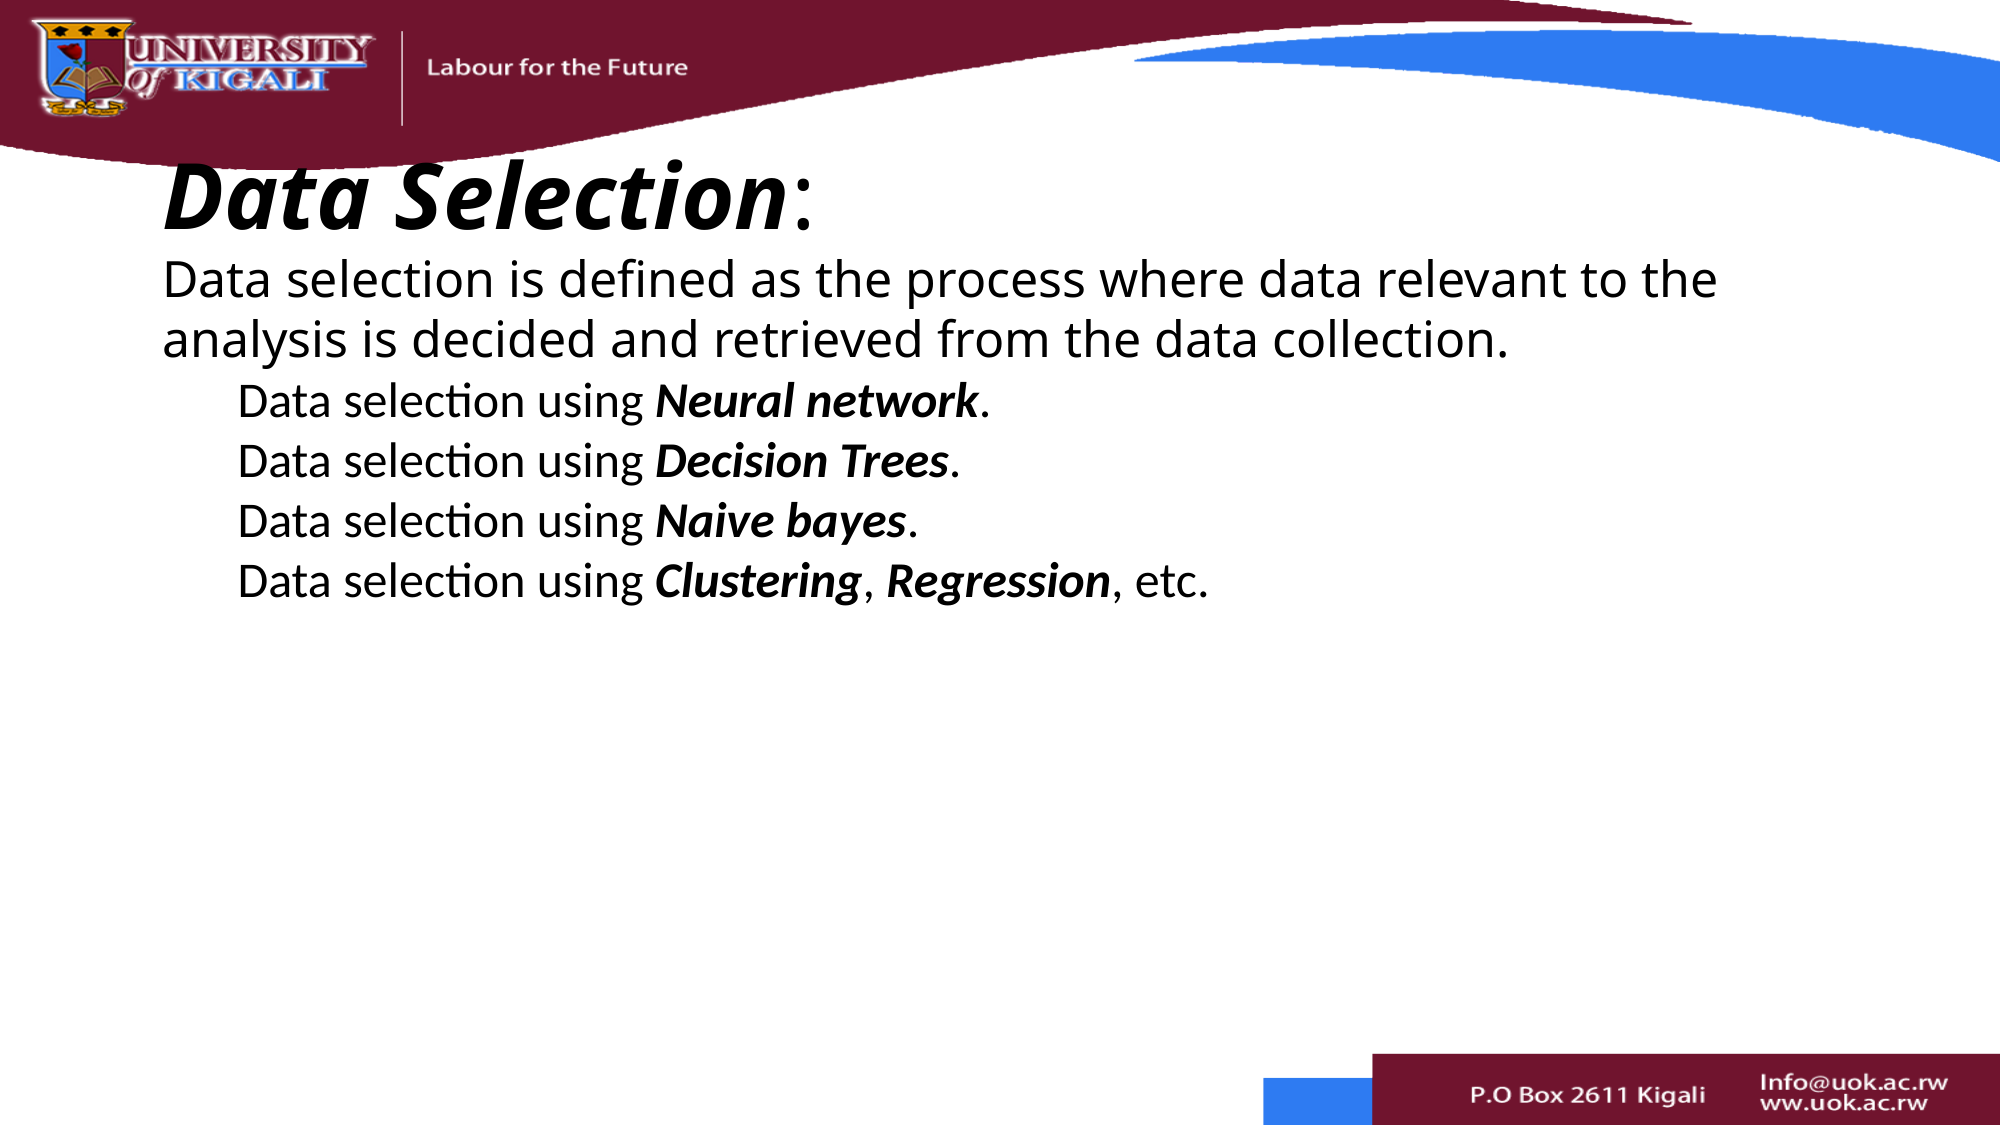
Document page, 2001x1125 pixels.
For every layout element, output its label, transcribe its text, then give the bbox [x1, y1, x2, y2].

picture [0, 0, 2000, 1125]
list Data Selection: Data selection is defined as the process where data relevant to the analysis is decided and retrieved from the data collection. Data selection using Neural network. Data selection using Decision Trees. Data selection using Naive bayes. Data selection using Clustering, Regression, etc. [162, 137, 1880, 888]
